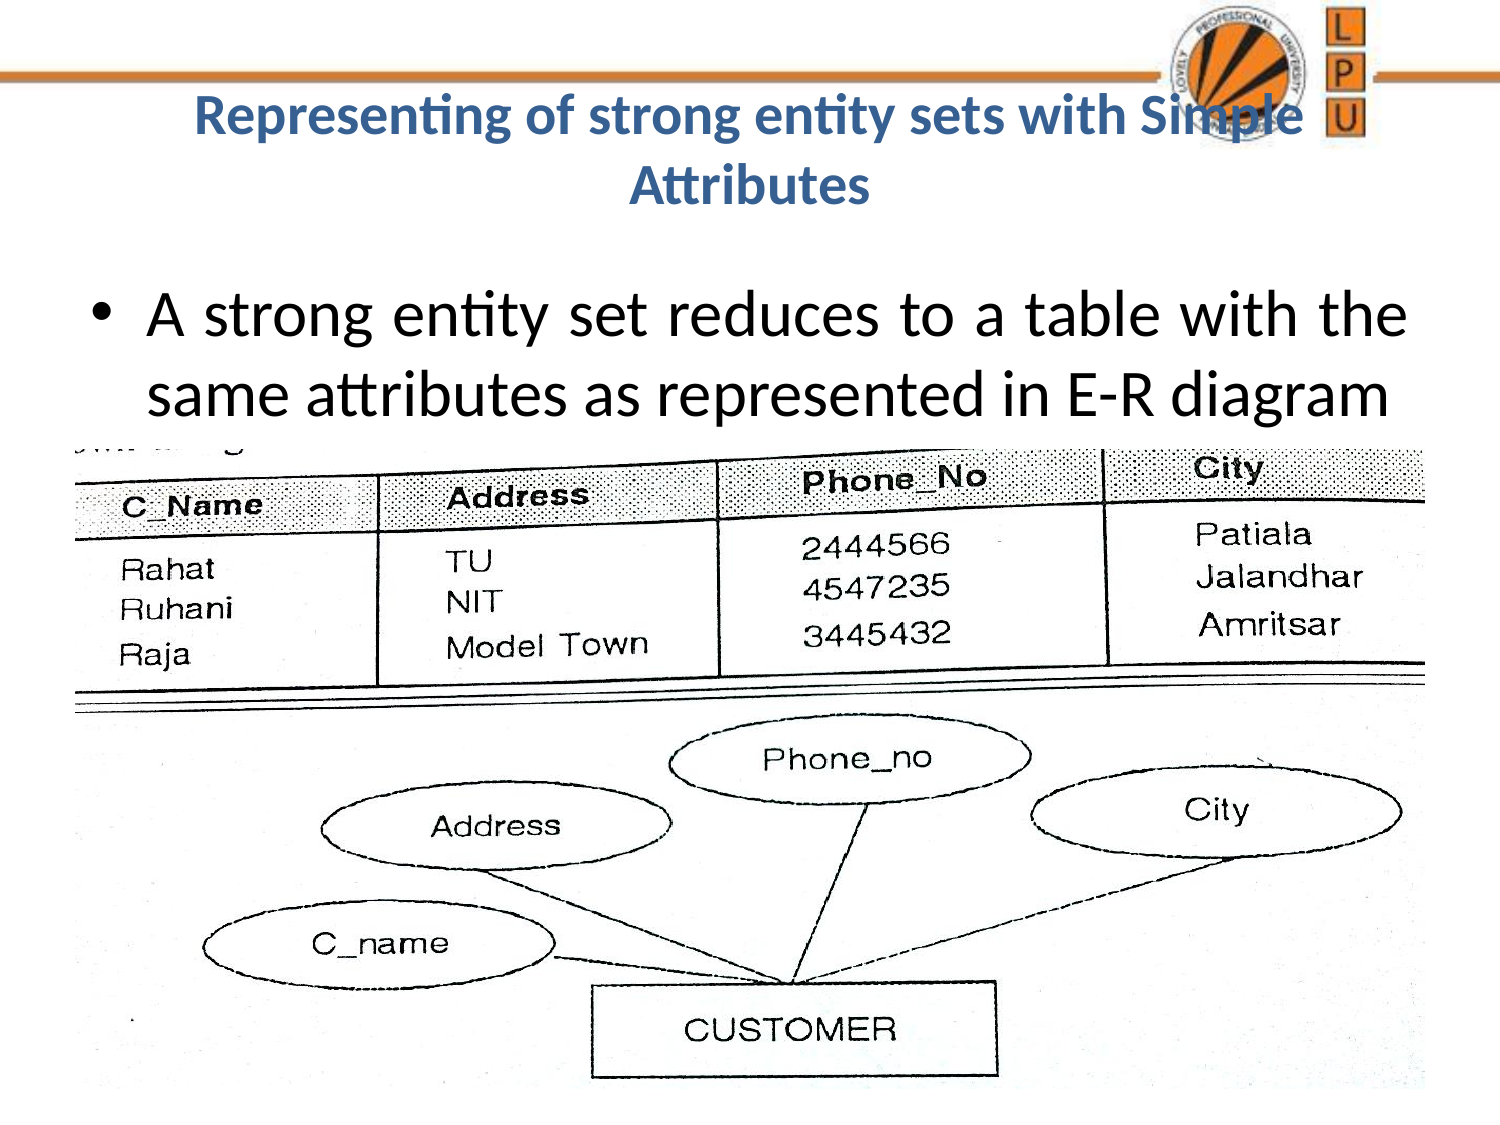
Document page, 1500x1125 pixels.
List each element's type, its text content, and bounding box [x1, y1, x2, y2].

title Representing of strong entity sets with Simple Attributes [75, 87, 1425, 262]
picture [0, 0, 1500, 1125]
list A strong entity set reduces to a table with the same attributes as represented in E-R diagram [75, 262, 1425, 449]
